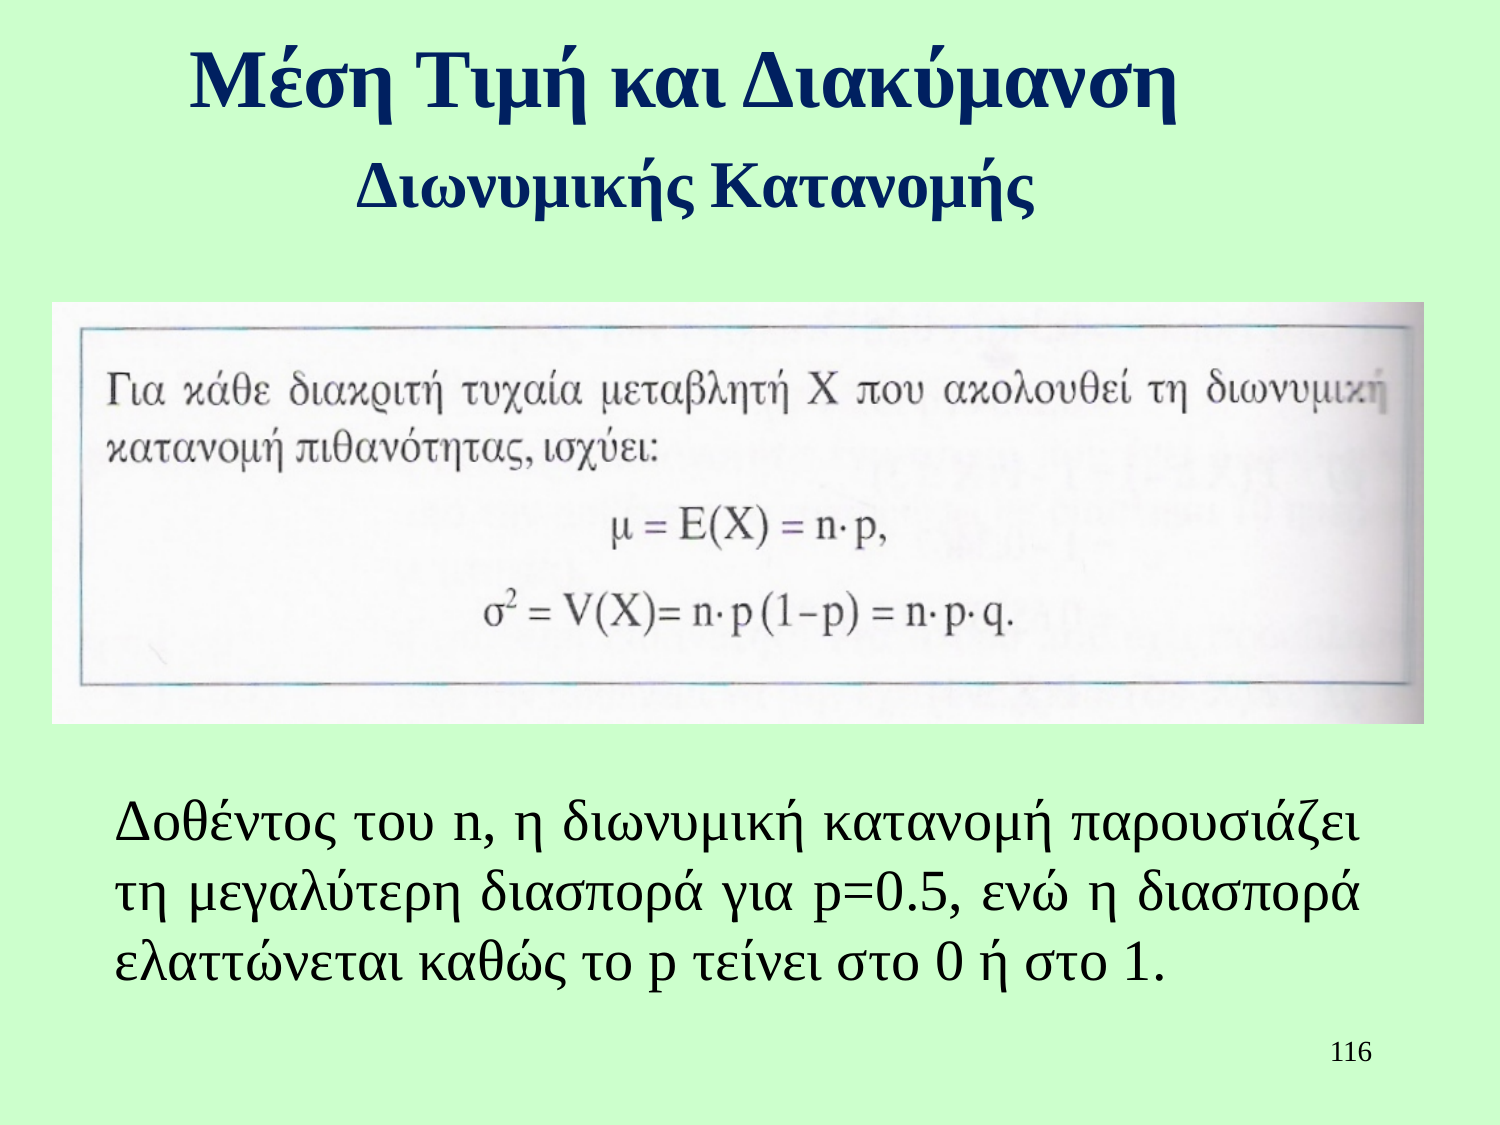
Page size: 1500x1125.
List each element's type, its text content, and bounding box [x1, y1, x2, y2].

text_box Δοθέντος του n, η διωνυμική κατανομή παρουσιάζει τη μεγαλύτερη διασπορά για p=0.5, ενώ η διασπορά ελαττώνεται καθώς το p τείνει στο 0 ή στο 1. [100, 775, 1376, 1106]
slide_number 116 [1074, 1025, 1388, 1100]
picture [52, 302, 1424, 724]
title Μέση Τιμή και Διακύμανση Διωνυμικής Κατανομής [29, 30, 1341, 219]
